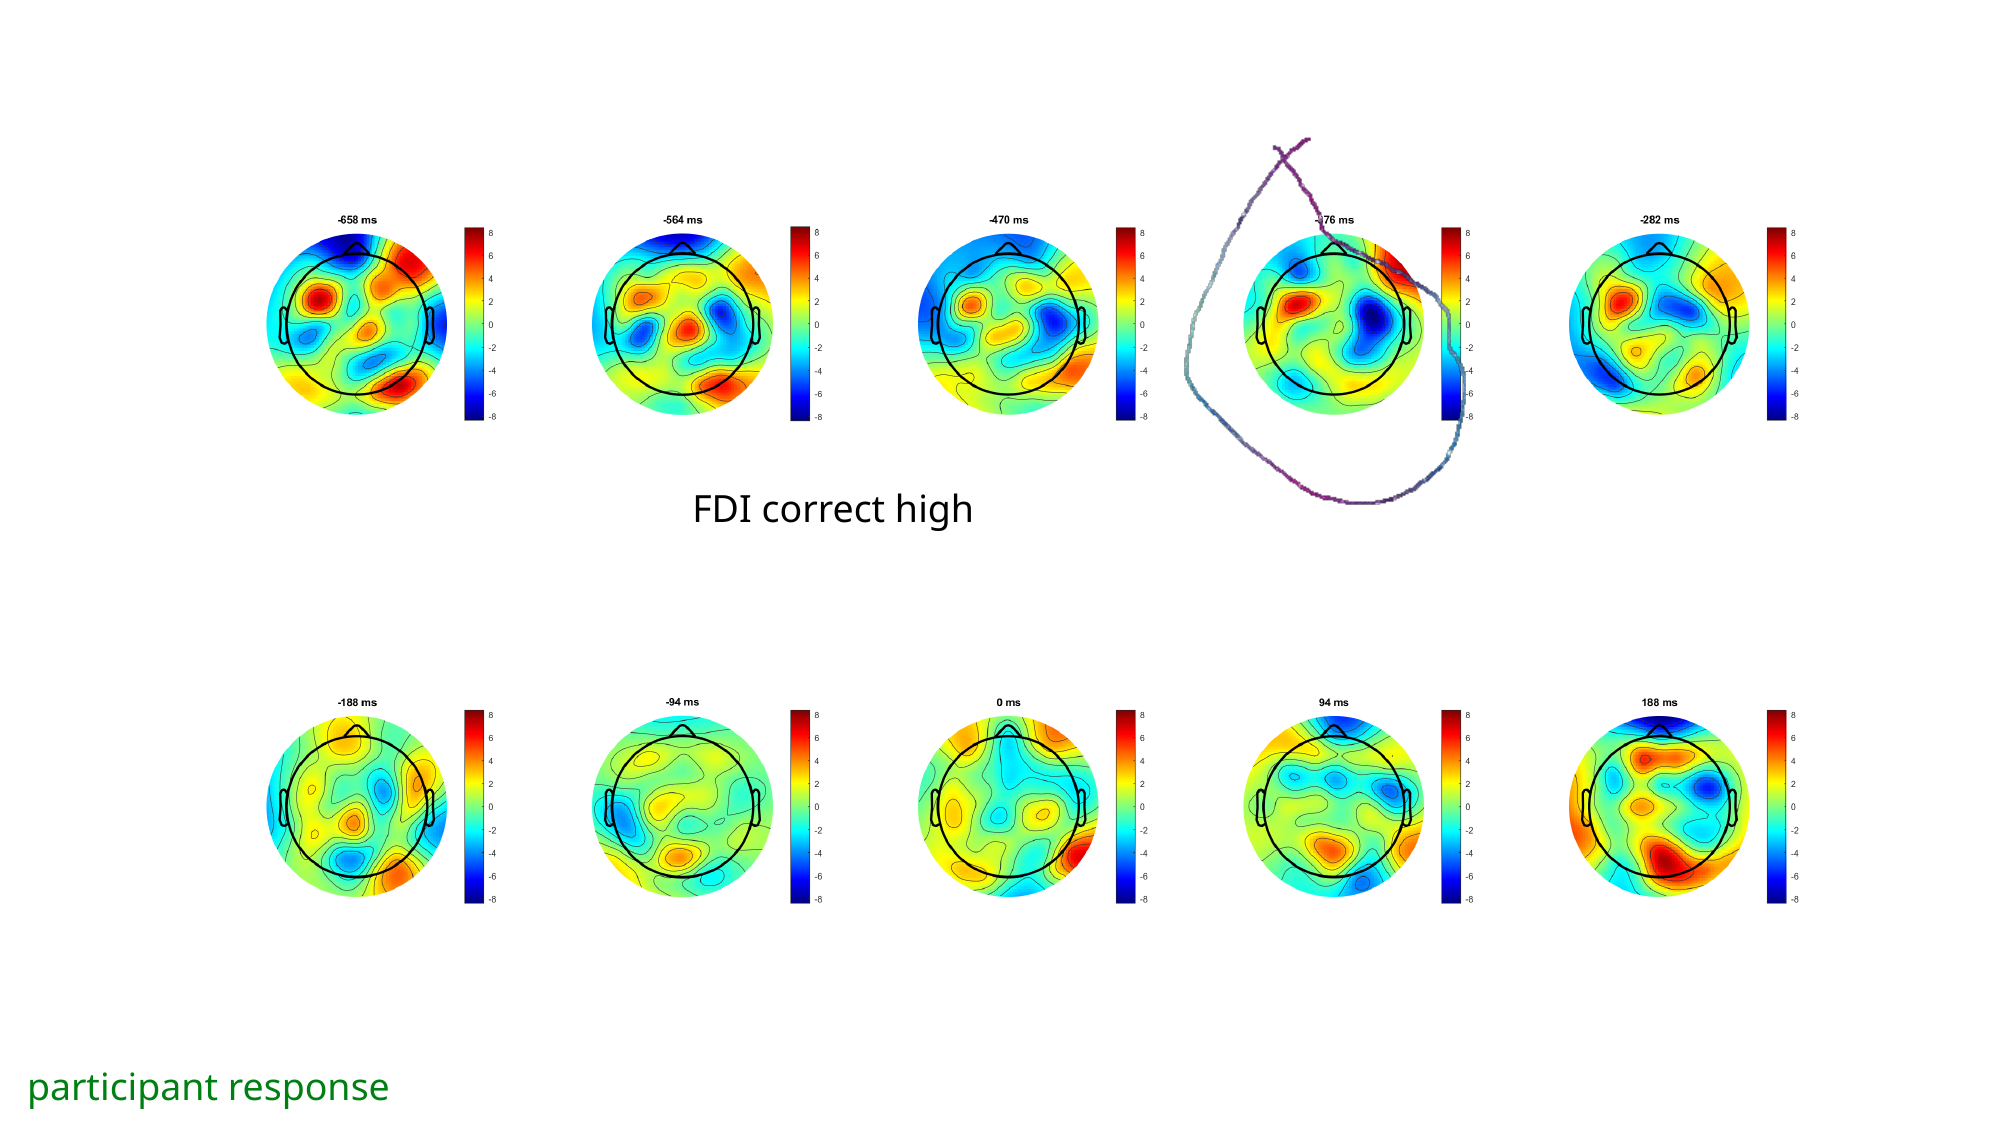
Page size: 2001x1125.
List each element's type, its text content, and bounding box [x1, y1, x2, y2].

text_box participant response [12, 1092, 1021, 1116]
picture [0, 74, 2000, 1092]
